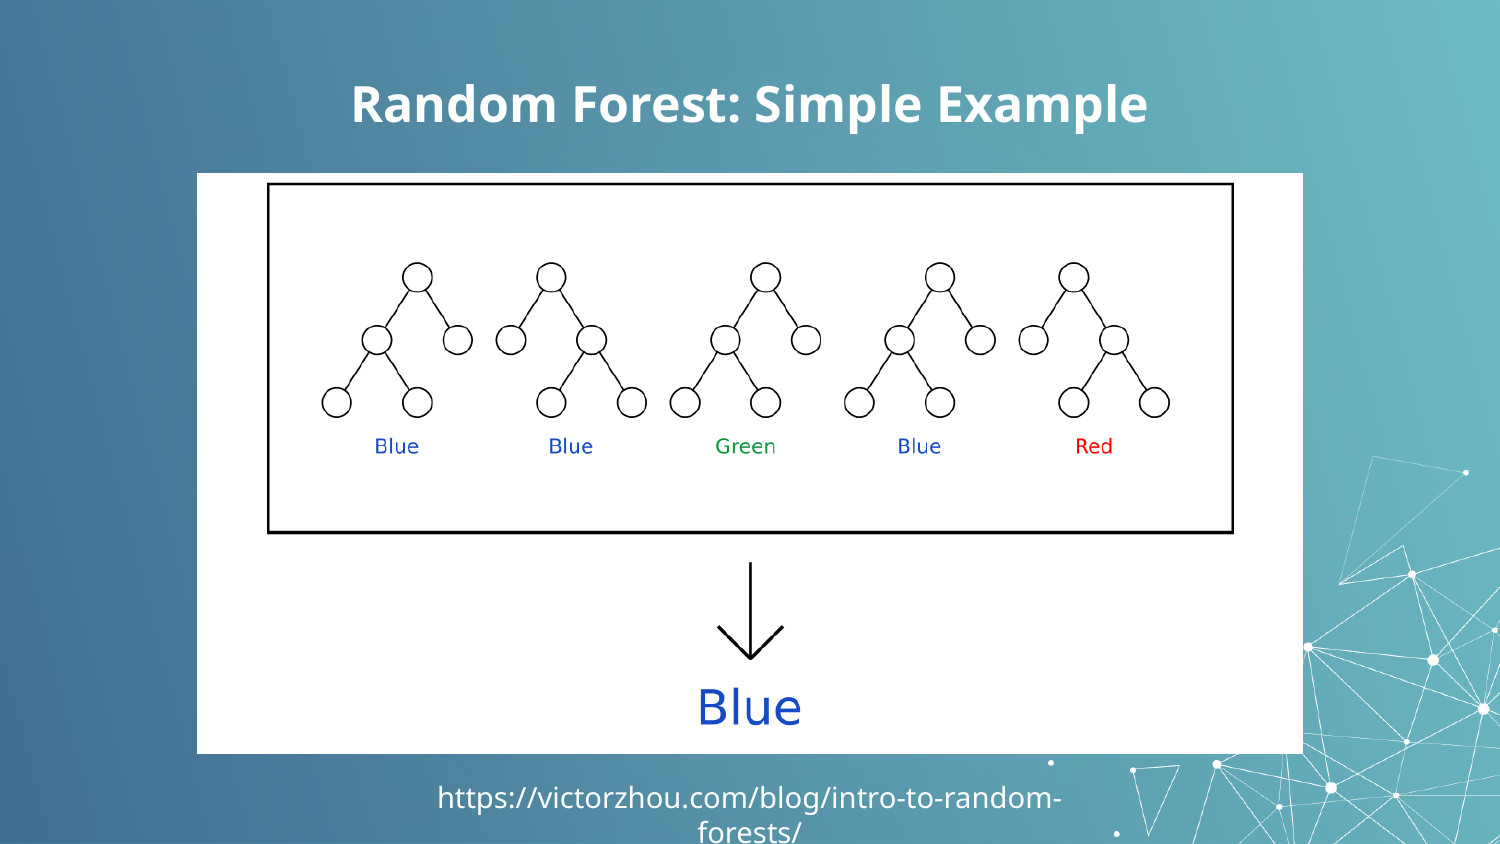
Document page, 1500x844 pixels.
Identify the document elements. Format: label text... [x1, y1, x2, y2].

picture [0, 0, 1500, 844]
title Random Forest: Simple Example [322, 57, 1178, 171]
text_box https://victorzhou.com/blog/intro-to-random-forests/ [398, 764, 1102, 844]
